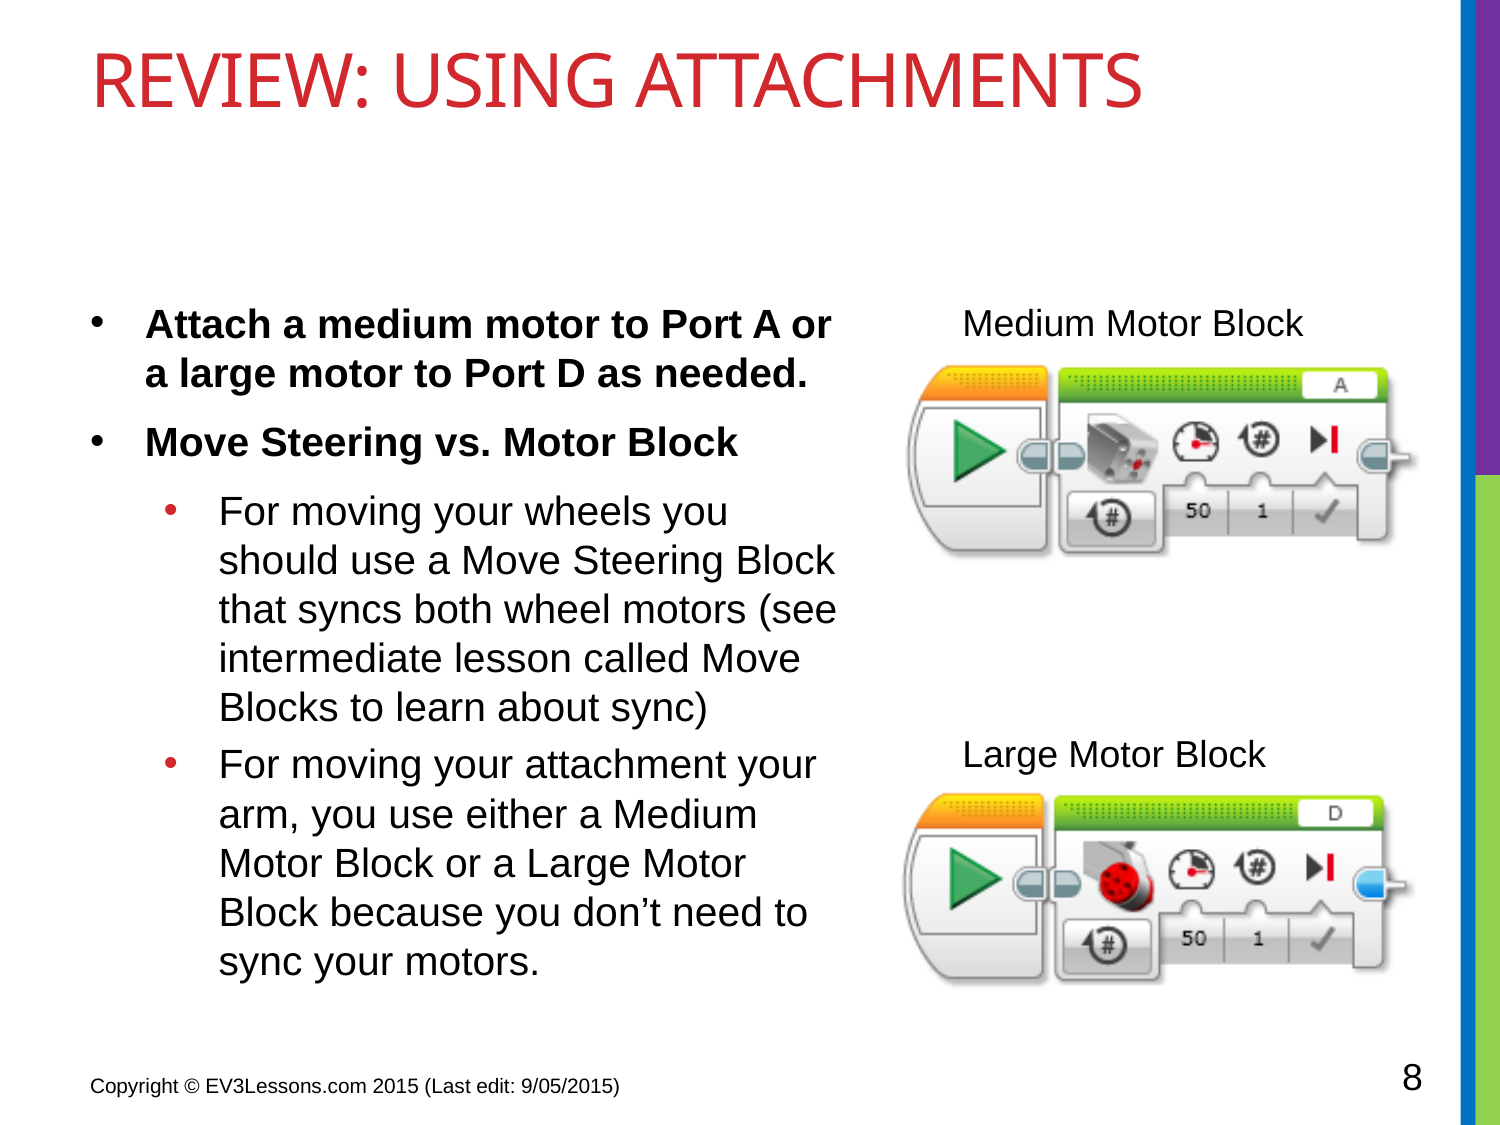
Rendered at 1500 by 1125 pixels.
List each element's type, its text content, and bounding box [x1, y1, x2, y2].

picture [895, 346, 1429, 582]
footer Copyright © EV3Lessons.com 2015 (Last edit: 9/05/2015) [75, 1065, 638, 1112]
slide_number 8 [1387, 1045, 1491, 1106]
title REVIEW: Using ATTACHMENTS [75, 25, 1428, 250]
text_box Large Motor Block [947, 722, 1384, 769]
picture [891, 774, 1429, 995]
list Attach a medium motor to Port A or a large motor to Port D as needed. Move Steering vs. Motor Block For moving your wheels you should use a Move Steering Block that syncs both wheel motors (see intermediate lesson called Move Blocks to learn about sync) For moving your attachment your arm, you use either a Medium Motor Block or a Large Motor Block because you don’t need to sync your motors. [75, 289, 859, 1040]
text_box Medium Motor Block [947, 291, 1384, 341]
